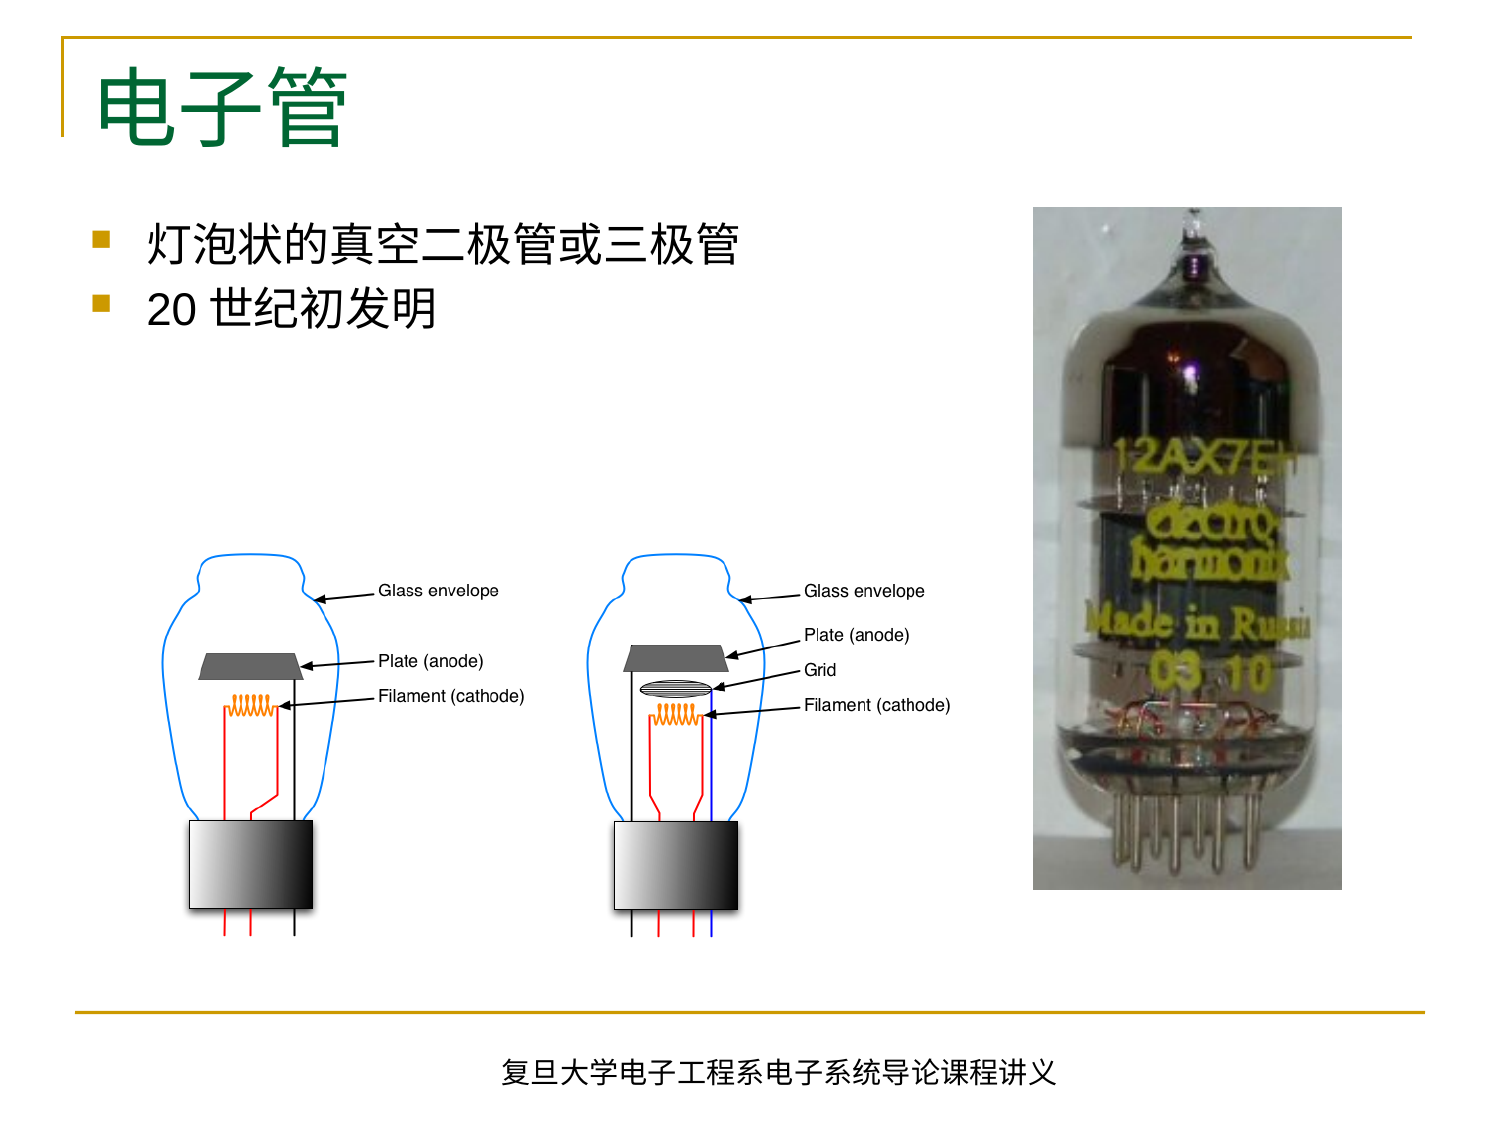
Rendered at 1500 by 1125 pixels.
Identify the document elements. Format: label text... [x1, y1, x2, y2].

title 电子管 [75, 45, 1425, 185]
list 灯泡状的真空二极管或三极管 20世纪初发明 [75, 208, 833, 1006]
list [584, 550, 958, 938]
picture [1033, 207, 1343, 890]
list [159, 550, 533, 938]
